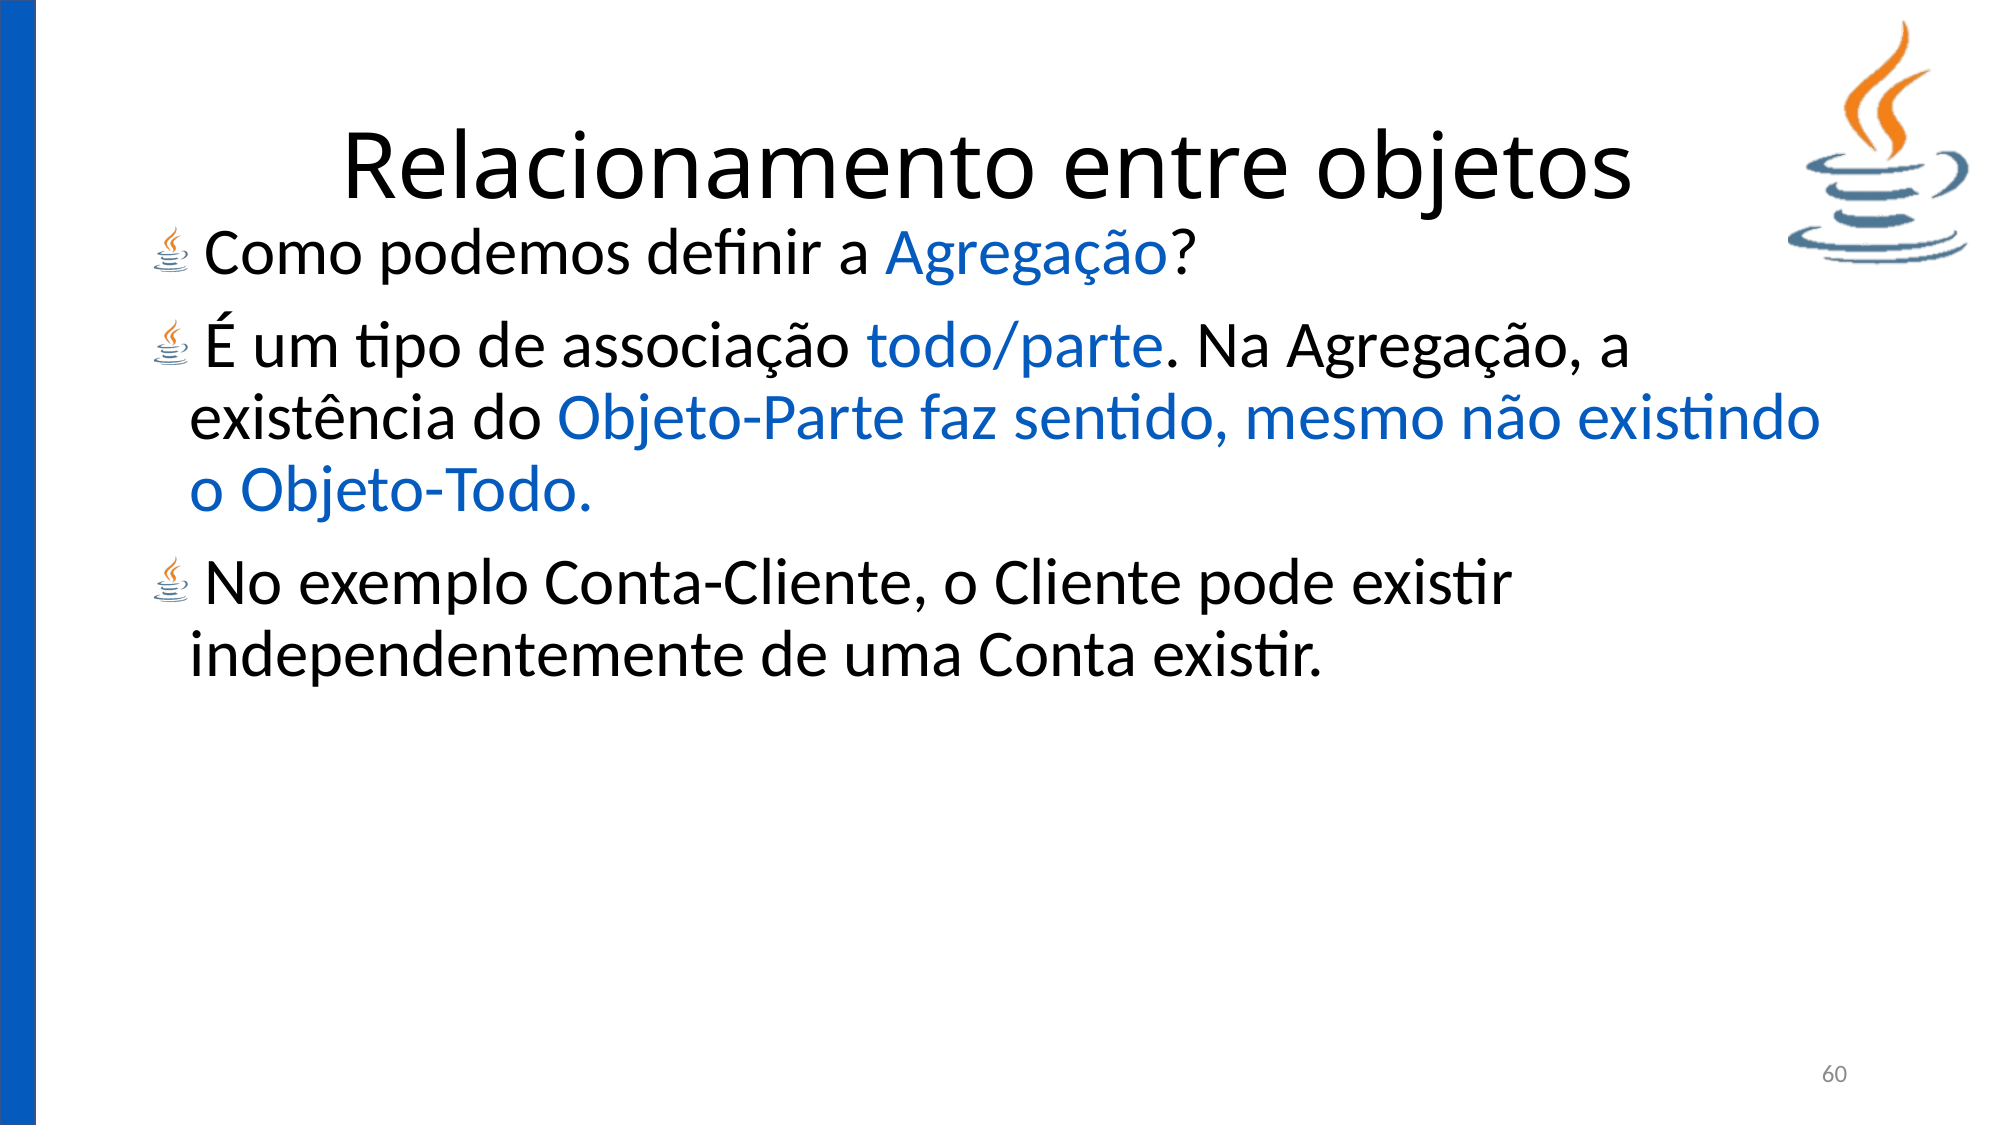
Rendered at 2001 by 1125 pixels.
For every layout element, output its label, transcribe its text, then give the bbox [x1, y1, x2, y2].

title Relacionamento entre objetos [137, 59, 1779, 209]
picture [152, 318, 190, 366]
text_box [0, 0, 36, 1125]
slide_number 60 [1412, 1042, 1863, 1103]
picture [1779, 15, 1982, 270]
text_box Como podemos definir a Agregação? É um tipo de associação todo/parte. Na Agregação, a existência do Objeto-Parte faz sentido, mesmo não existindo o Objeto-Todo. No exemplo Conta-Cliente, o Cliente pode existir independentemente de uma Conta existir. [137, 209, 1863, 953]
picture [152, 555, 190, 603]
picture [152, 225, 190, 273]
